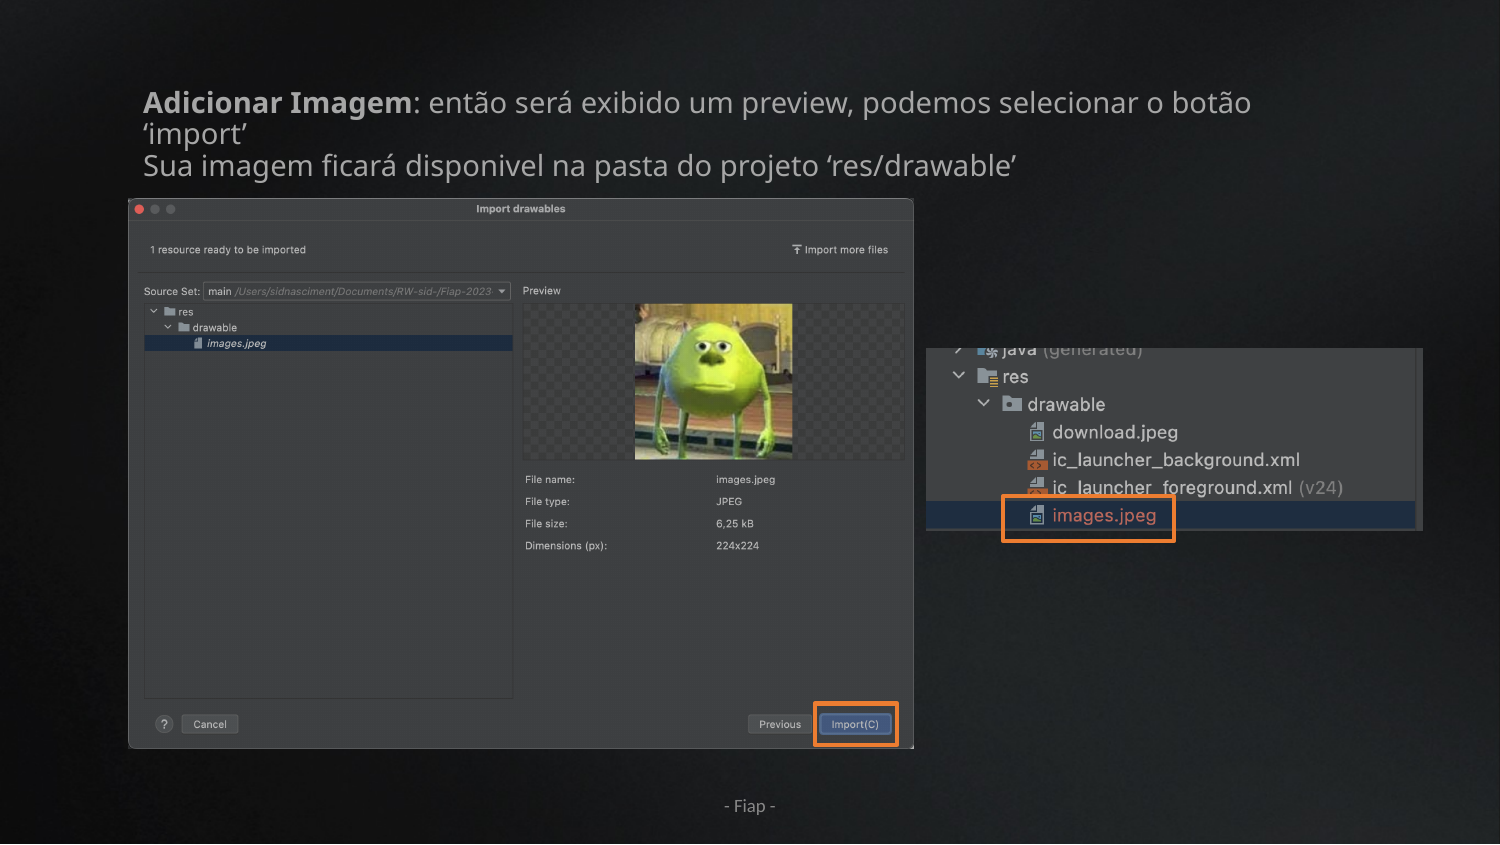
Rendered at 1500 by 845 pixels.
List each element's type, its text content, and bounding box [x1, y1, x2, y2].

text_box Adicionar Imagem: então será exibido um preview, podemos selecionar o botão ‘import’ Sua imagem ficará disponivel na pasta do projeto ‘res/drawable’ [128, 80, 1346, 232]
footer - Fiap - [496, 782, 1004, 828]
picture [0, 0, 1500, 844]
